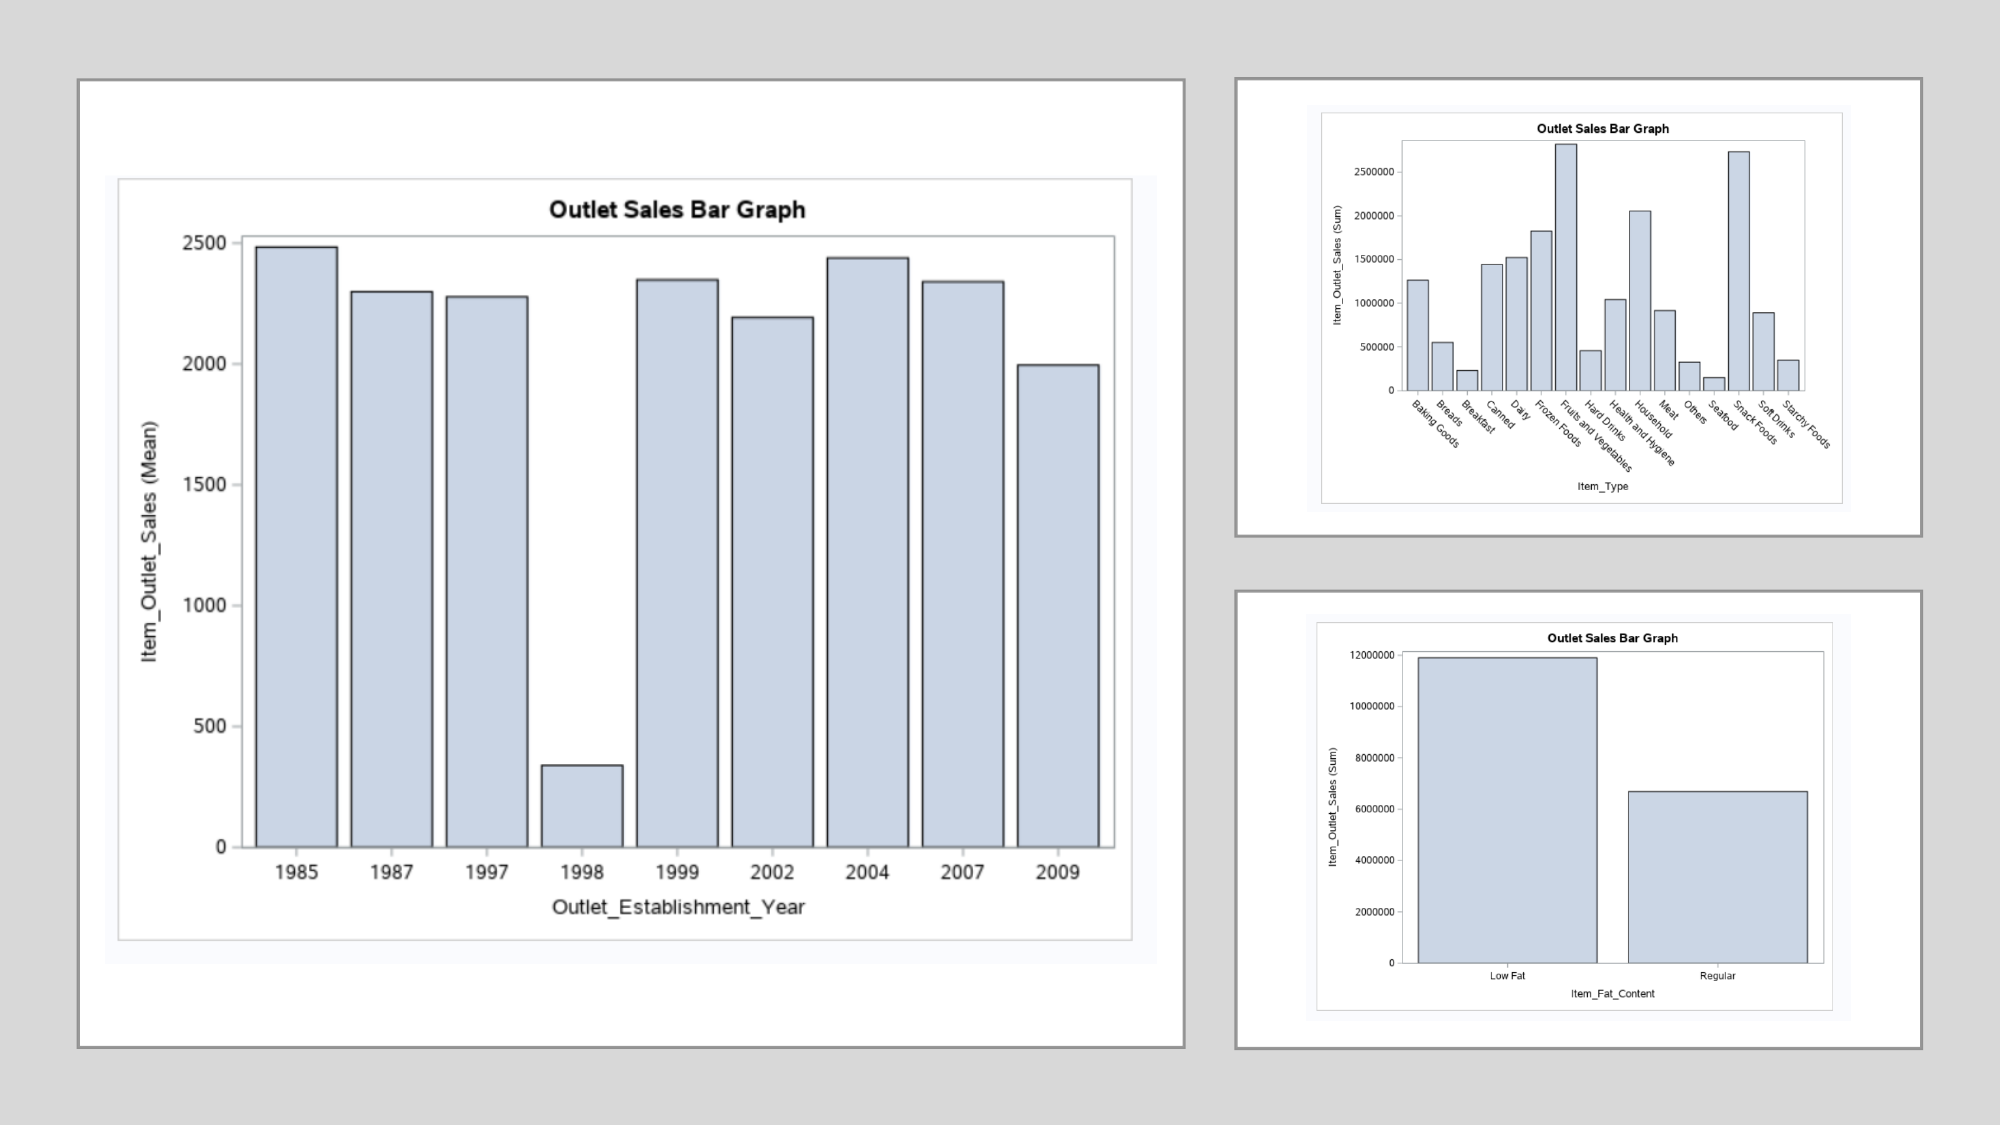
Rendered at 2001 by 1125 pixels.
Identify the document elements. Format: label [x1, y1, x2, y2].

picture [105, 163, 1157, 964]
picture [1306, 614, 1851, 1021]
text_box [77, 79, 1185, 1048]
text_box [1235, 590, 1923, 1049]
picture [1306, 105, 1851, 512]
text_box [1235, 78, 1923, 537]
text_box [0, 0, 2000, 1125]
